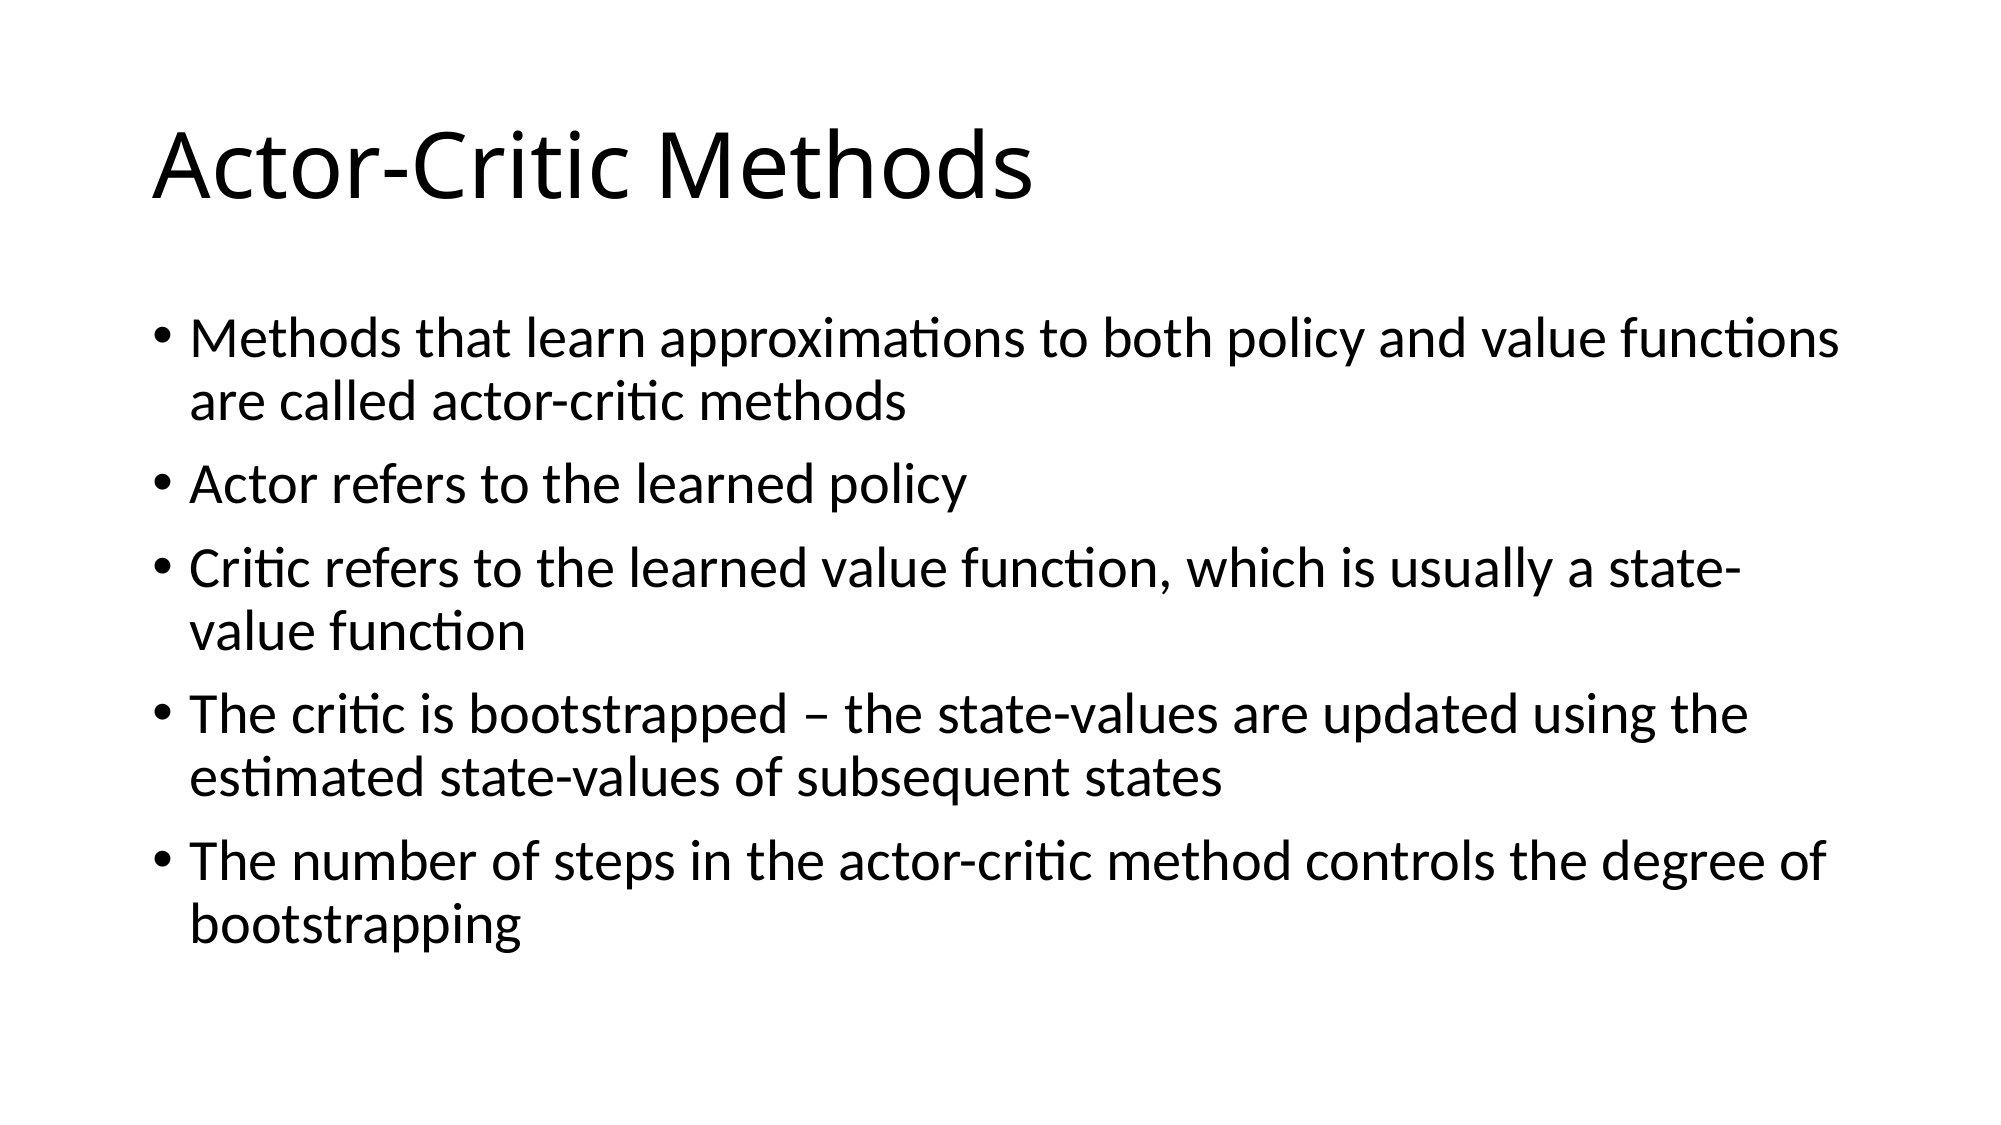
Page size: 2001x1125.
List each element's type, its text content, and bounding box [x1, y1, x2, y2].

title Actor-Critic Methods [137, 59, 1863, 278]
list Methods that learn approximations to both policy and value functions are called actor-critic methods Actor refers to the learned policy Critic refers to the learned value function, which is usually a state-value function The critic is bootstrapped – the state-values are updated using the estimated state-values of subsequent states The number of steps in the actor-critic method controls the degree of bootstrapping [137, 299, 1863, 1014]
